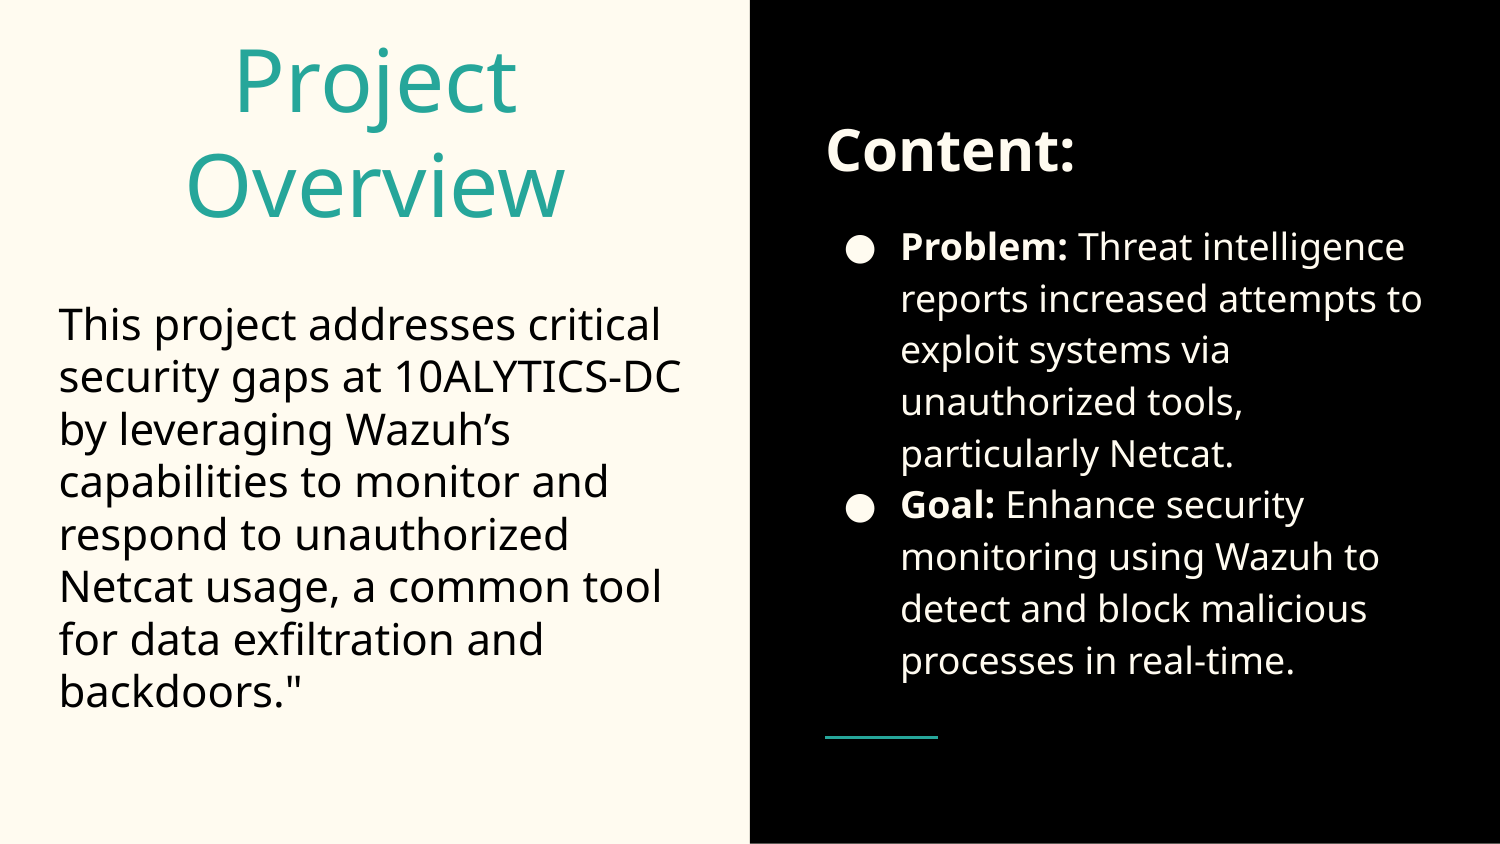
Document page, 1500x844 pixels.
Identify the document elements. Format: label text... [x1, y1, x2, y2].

list Content: Problem: Threat intelligence reports increased attempts to exploit systems via unauthorized tools, particularly Netcat. Goal: Enhance security monitoring using Wazuh to detect and block malicious processes in real-time. [810, 57, 1440, 727]
title Project Overview [43, 31, 708, 250]
subtitle This project addresses critical security gaps at 10ALYTICS-DC by leveraging Wazuh’s capabilities to monitor and respond to unauthorized Netcat usage, a common tool for data exfiltration and backdoors." [43, 281, 708, 750]
